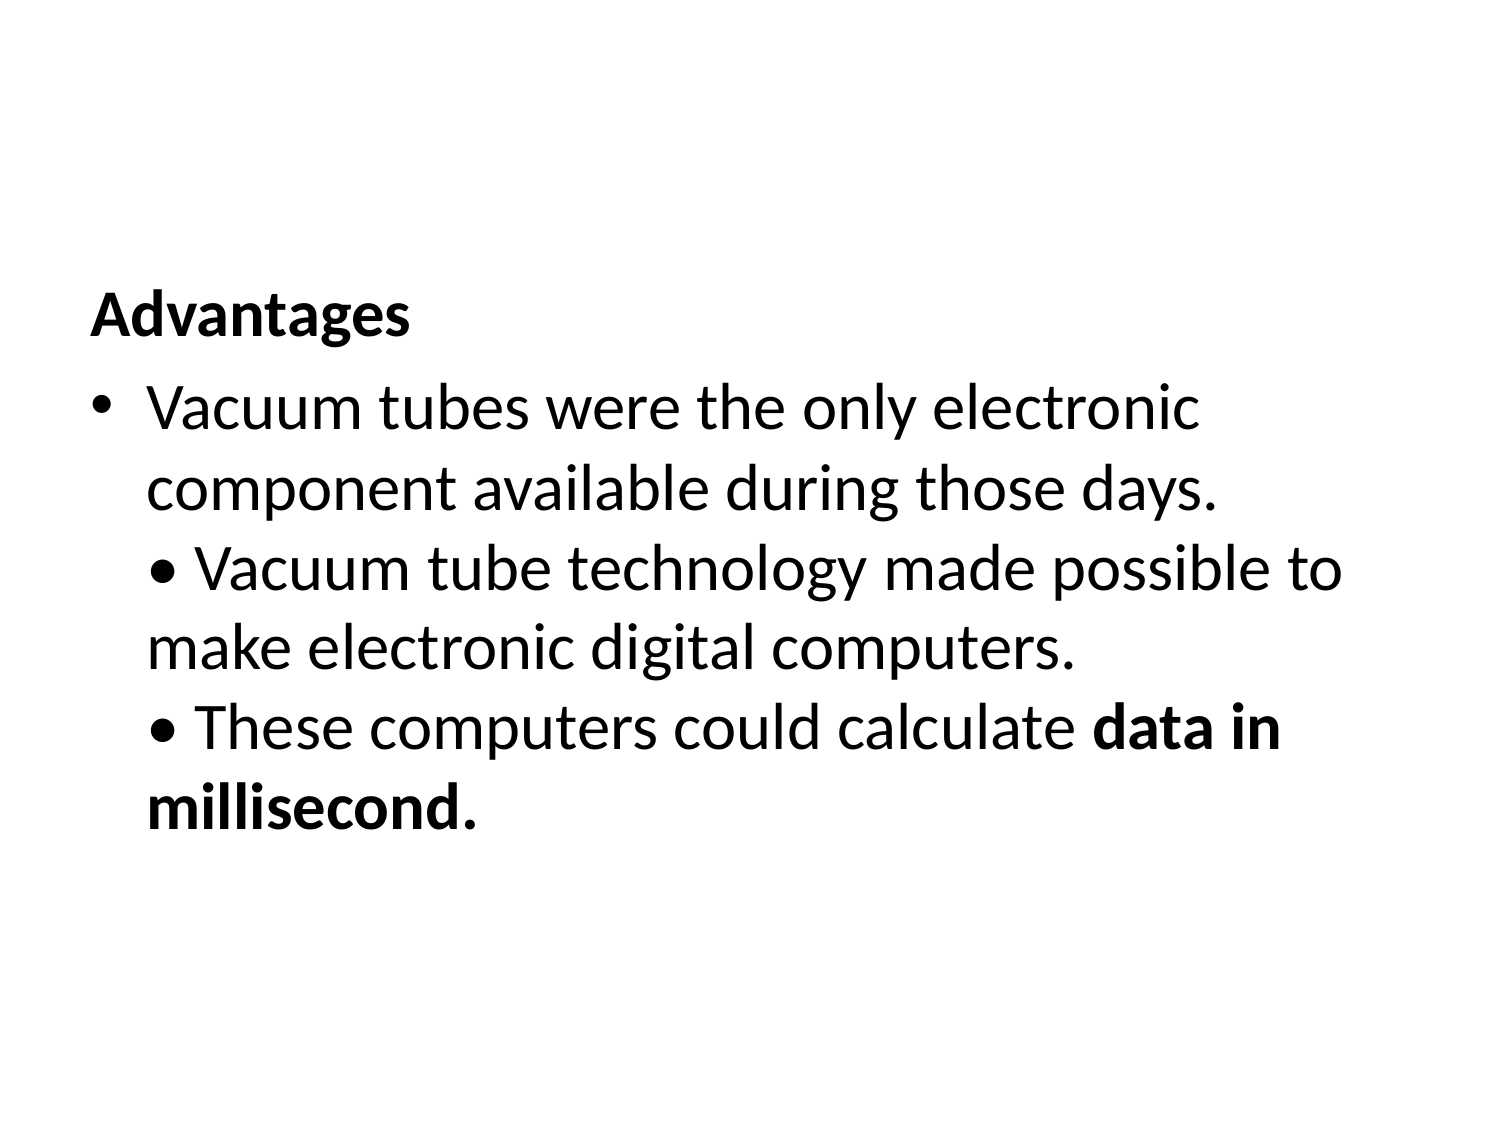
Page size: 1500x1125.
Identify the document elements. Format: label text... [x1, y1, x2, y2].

list Advantages Vacuum tubes were the only electronic component available during those days. • Vacuum tube technology made possible to make electronic digital computers. • These computers could calculate data in millisecond. [75, 262, 1425, 1005]
